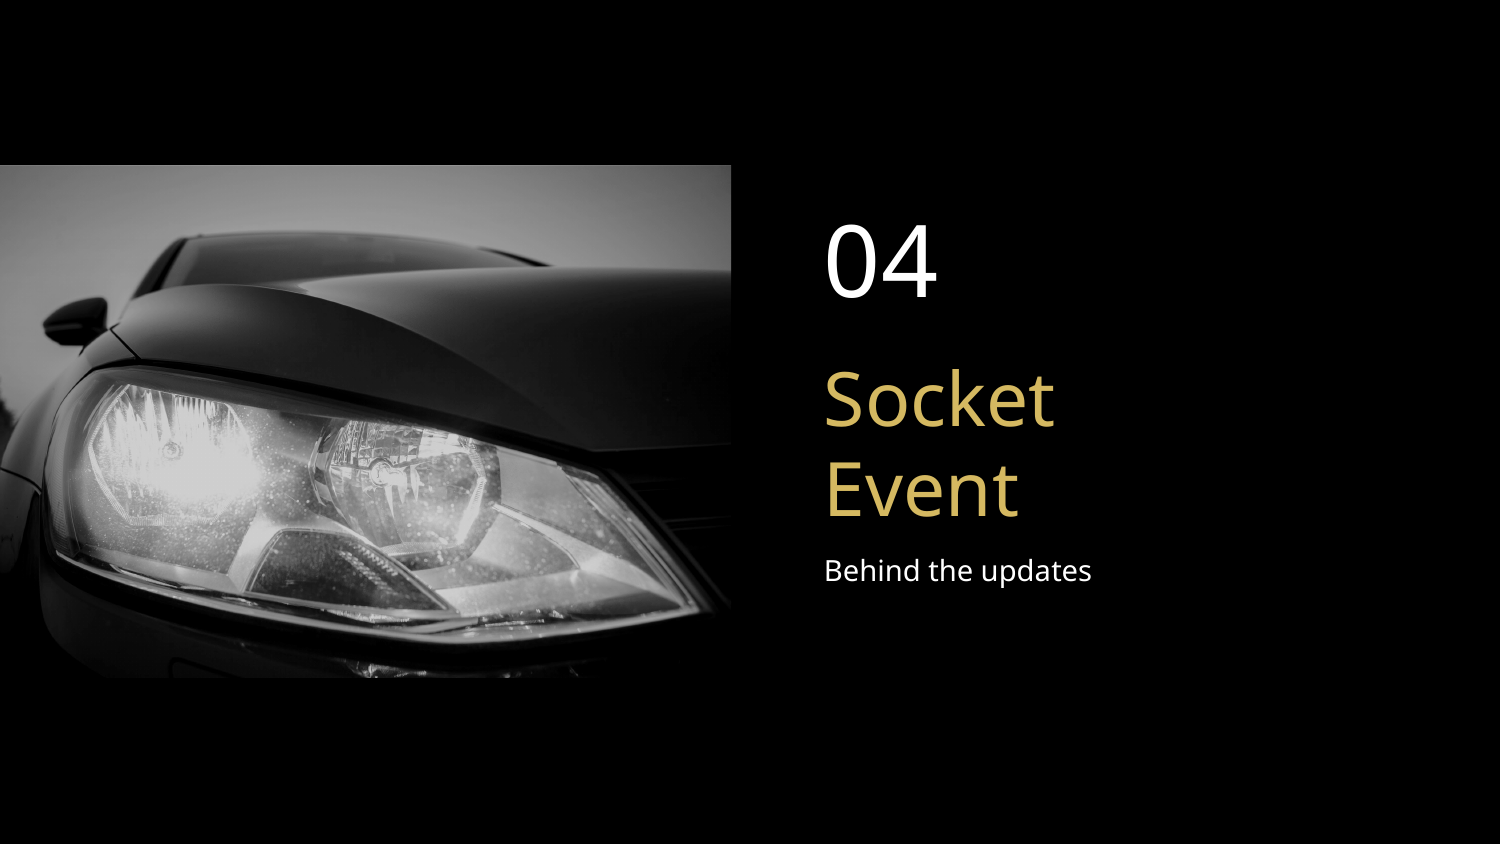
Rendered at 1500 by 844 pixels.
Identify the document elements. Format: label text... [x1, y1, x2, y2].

subtitle Behind the updates [808, 537, 1319, 668]
title Socket Event [808, 372, 1484, 511]
picture [0, 165, 732, 679]
title 04 [808, 176, 1358, 333]
